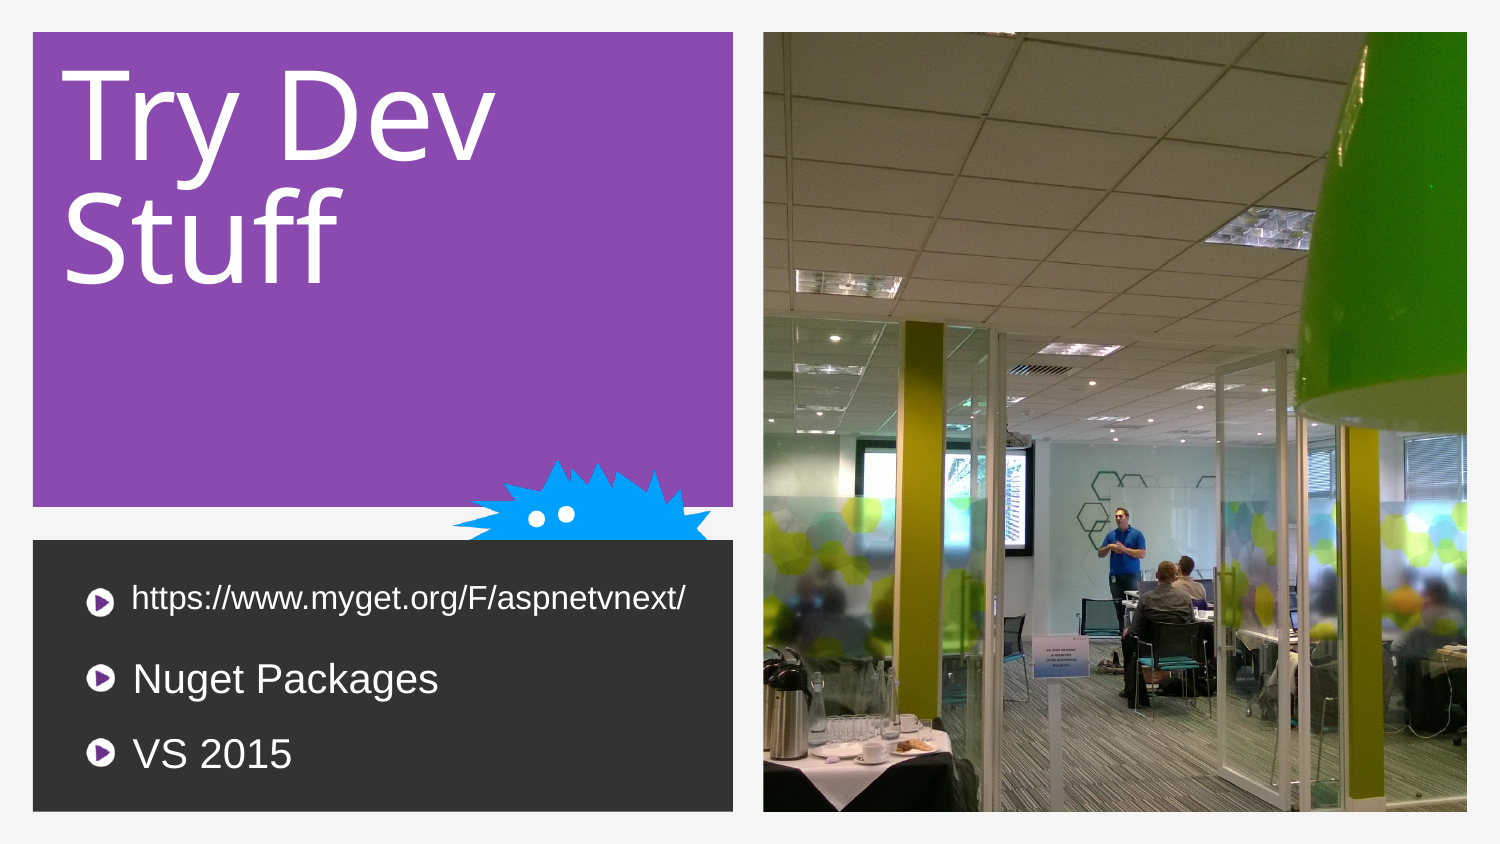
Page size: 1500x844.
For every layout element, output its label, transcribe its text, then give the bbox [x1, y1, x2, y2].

picture [763, 31, 1468, 812]
picture [86, 738, 115, 767]
title Try Dev Stuff [47, 55, 719, 492]
list https://www.myget.org/F/aspnetvnext/ [116, 568, 758, 637]
picture [86, 664, 115, 692]
picture [86, 588, 114, 617]
list VS 2015 [117, 719, 735, 788]
list Nuget Packages [117, 644, 735, 712]
picture [452, 492, 711, 540]
